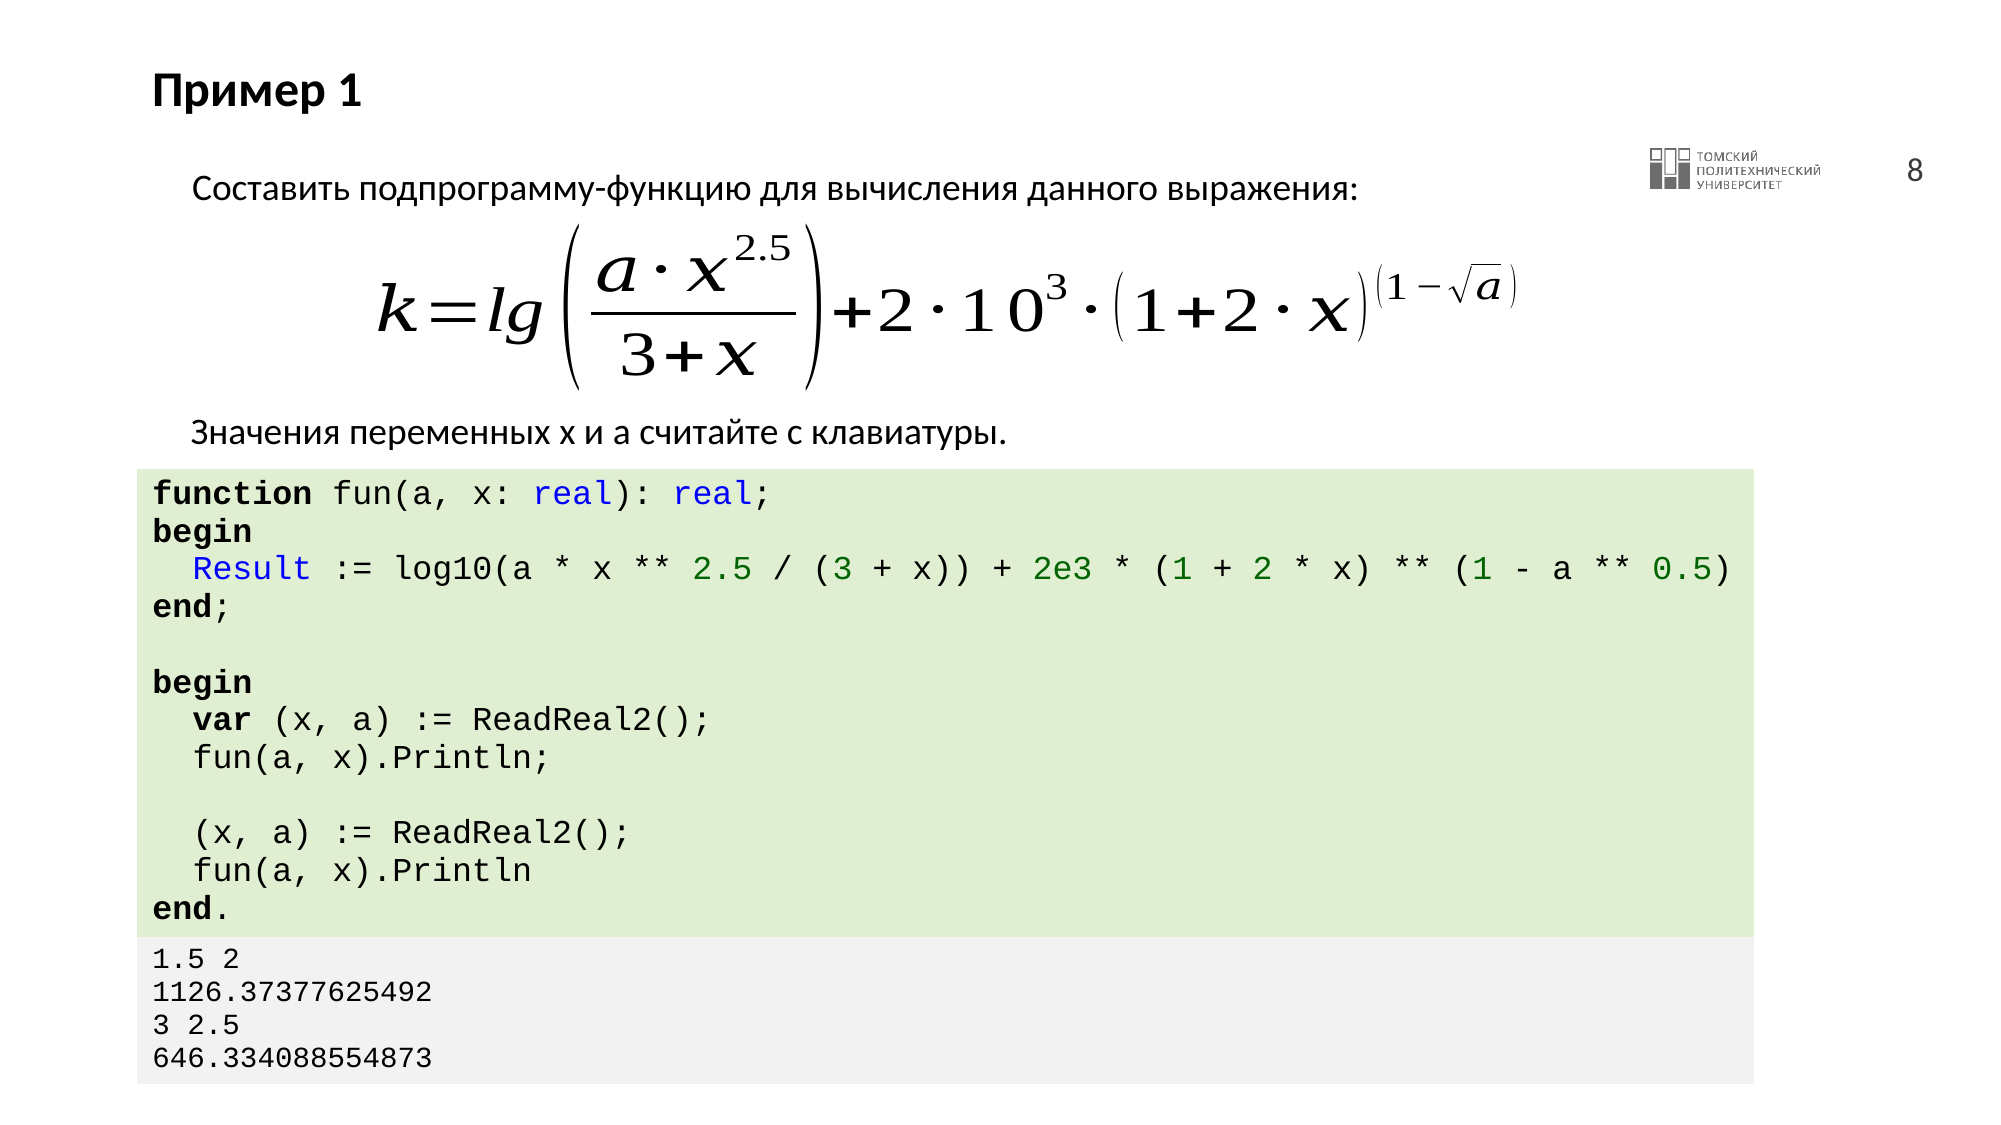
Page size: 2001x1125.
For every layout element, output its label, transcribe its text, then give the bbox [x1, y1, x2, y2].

text_box Значения переменных x и a считайте с клавиатуры. [175, 399, 1023, 460]
text_box Составить подпрограмму-функцию для вычисления данного выражения: [177, 155, 1376, 216]
picture [1650, 148, 1820, 189]
table_cell 1.5 2 1126.37377625492 3 2.5 646.334088554873 [137, 937, 1754, 1084]
title Пример 1 [137, 24, 1755, 156]
table_header function fun(a, x: real): real; begin Result := log10(a * x ** 2.5 / (3 + x)) + 2e3 * (1 + 2 * x) ** (1 - a ** 0.5) end; begin var (x, a) := ReadReal2(); fun(a, x).Println; (x, a) := ReadReal2(); fun(a, x).Println end. [137, 469, 1754, 937]
